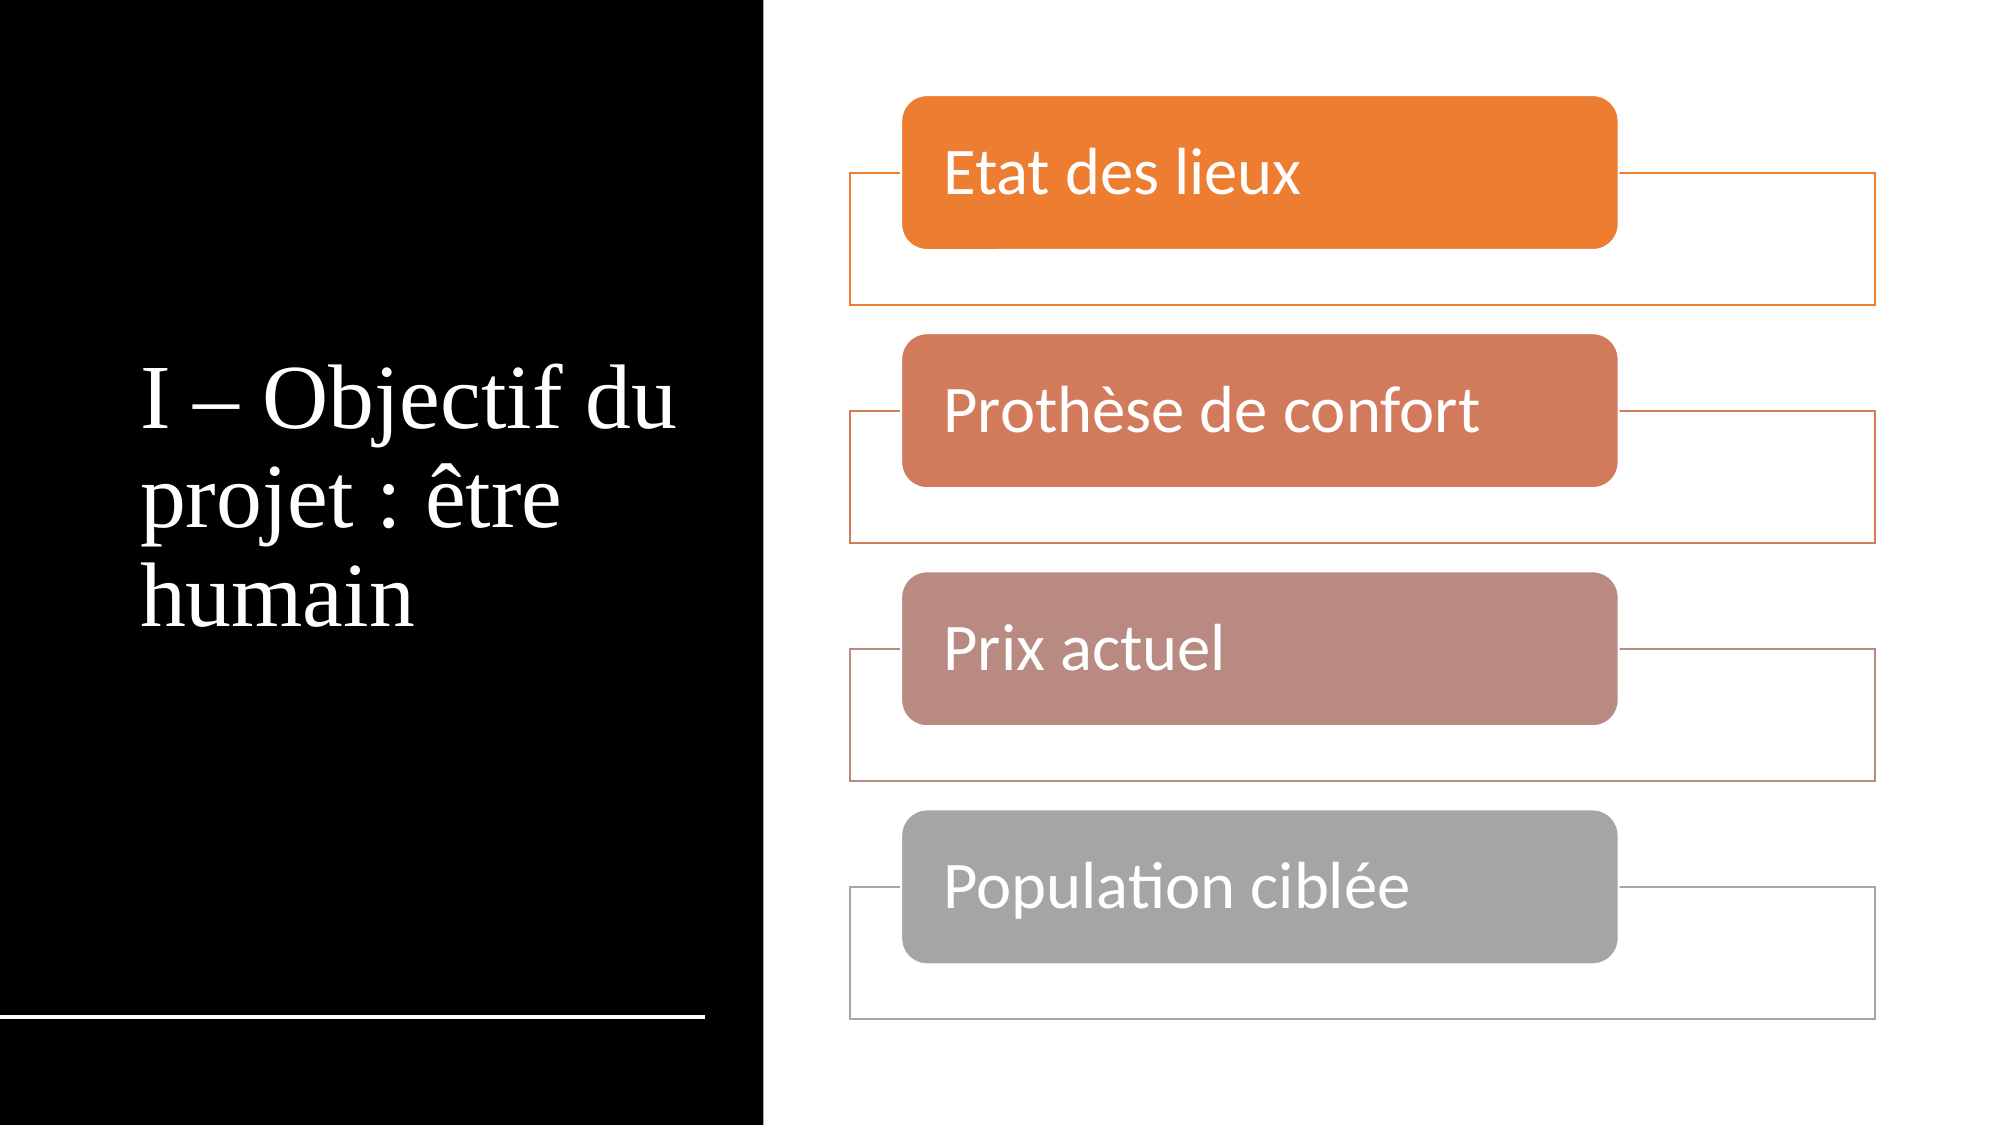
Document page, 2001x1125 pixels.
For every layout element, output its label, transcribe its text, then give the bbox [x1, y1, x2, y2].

text_box [0, 0, 764, 1125]
title I – Objectif du projet : être humain [125, 91, 711, 905]
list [849, 93, 1875, 1022]
